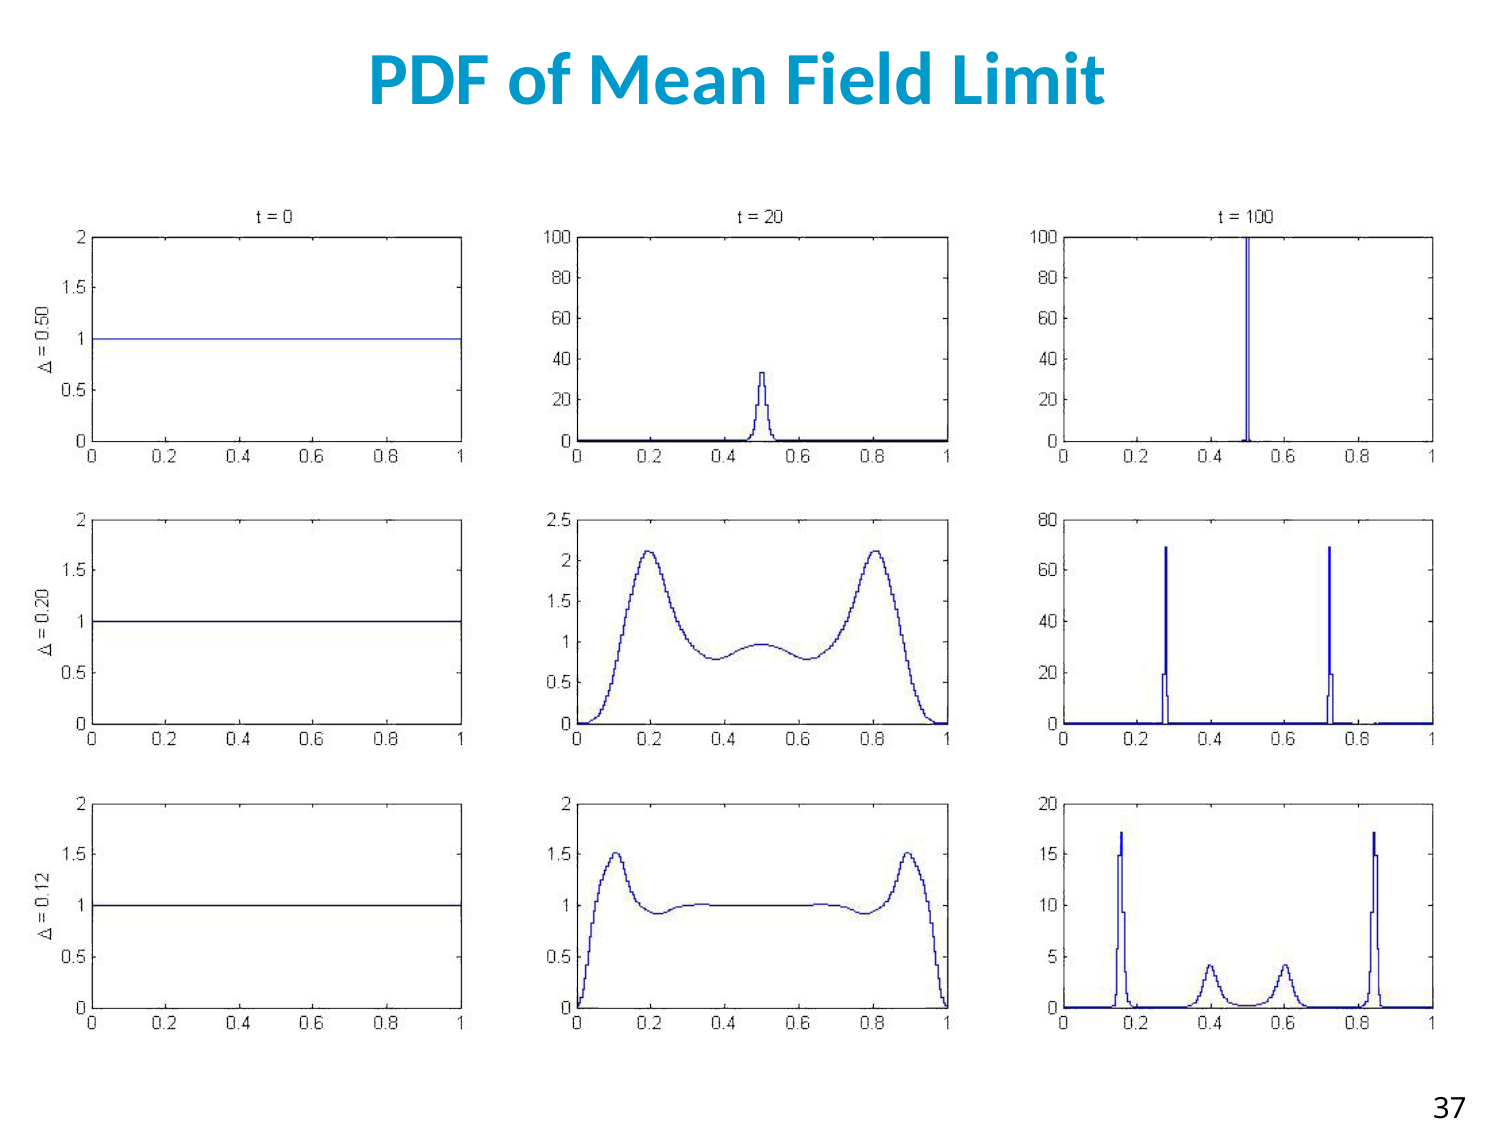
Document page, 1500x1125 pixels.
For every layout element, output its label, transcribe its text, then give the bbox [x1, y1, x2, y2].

picture [0, 199, 1476, 1090]
title PDF of Mean Field Limit [17, 0, 1460, 150]
footer 37 [1399, 1082, 1500, 1125]
